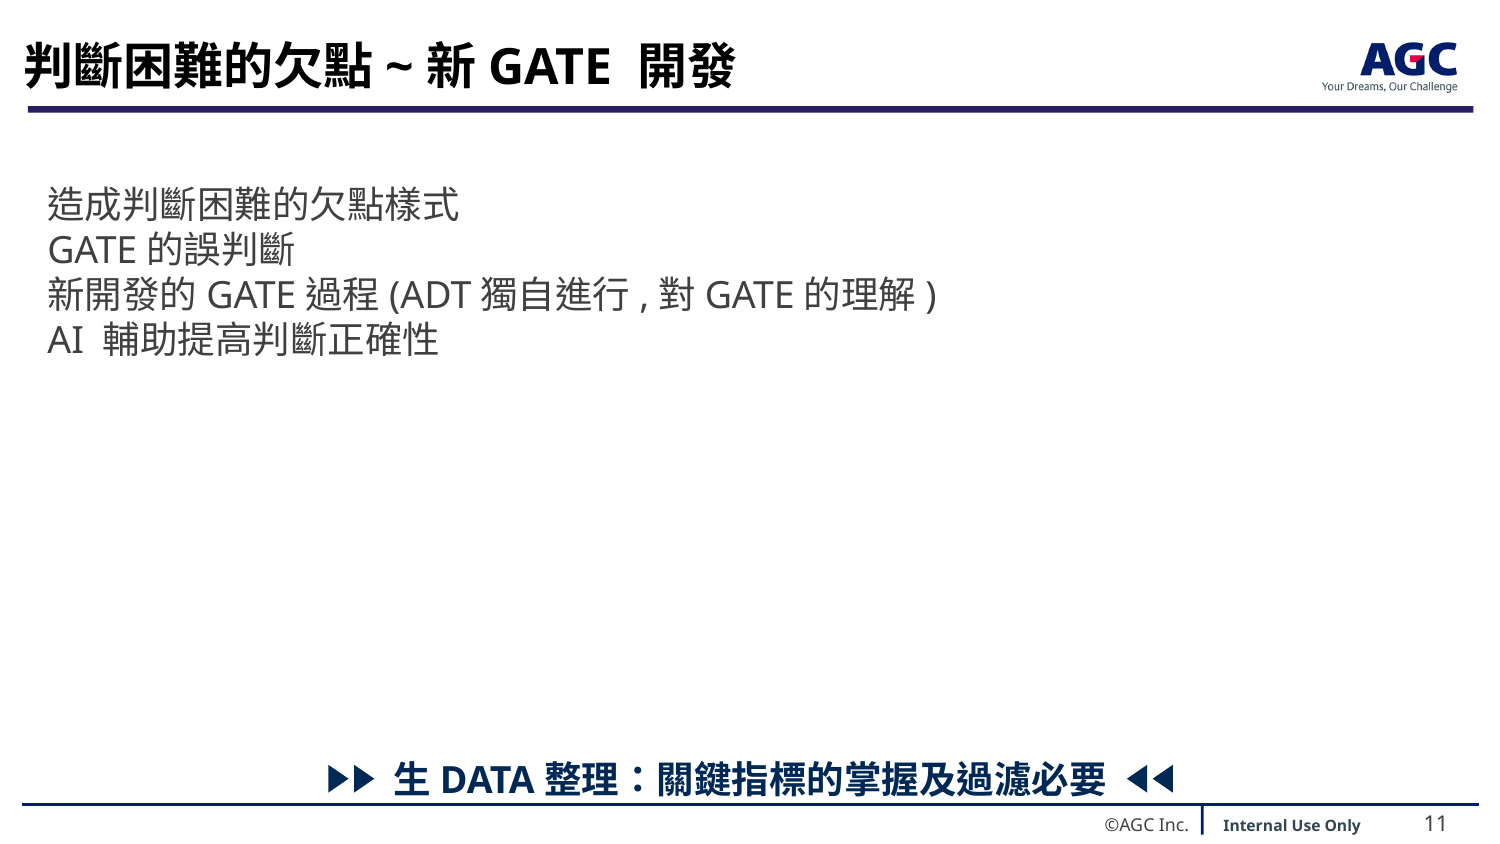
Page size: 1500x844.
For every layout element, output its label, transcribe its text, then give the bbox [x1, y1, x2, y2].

picture [1306, 27, 1473, 106]
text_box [328, 764, 375, 793]
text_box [1126, 764, 1173, 793]
text_box 判斷困難的欠點~新GATE 開發 [8, 34, 753, 104]
text_box 造成判斷困難的欠點樣式 GATE的誤判斷 新開發的GATE過程(ADT獨自進行,對GATE的理解) AI 輔助提高判斷正確性 [32, 173, 1256, 414]
text_box 生DATA整理：關鍵指標的掌握及過濾必要 [378, 748, 1122, 809]
